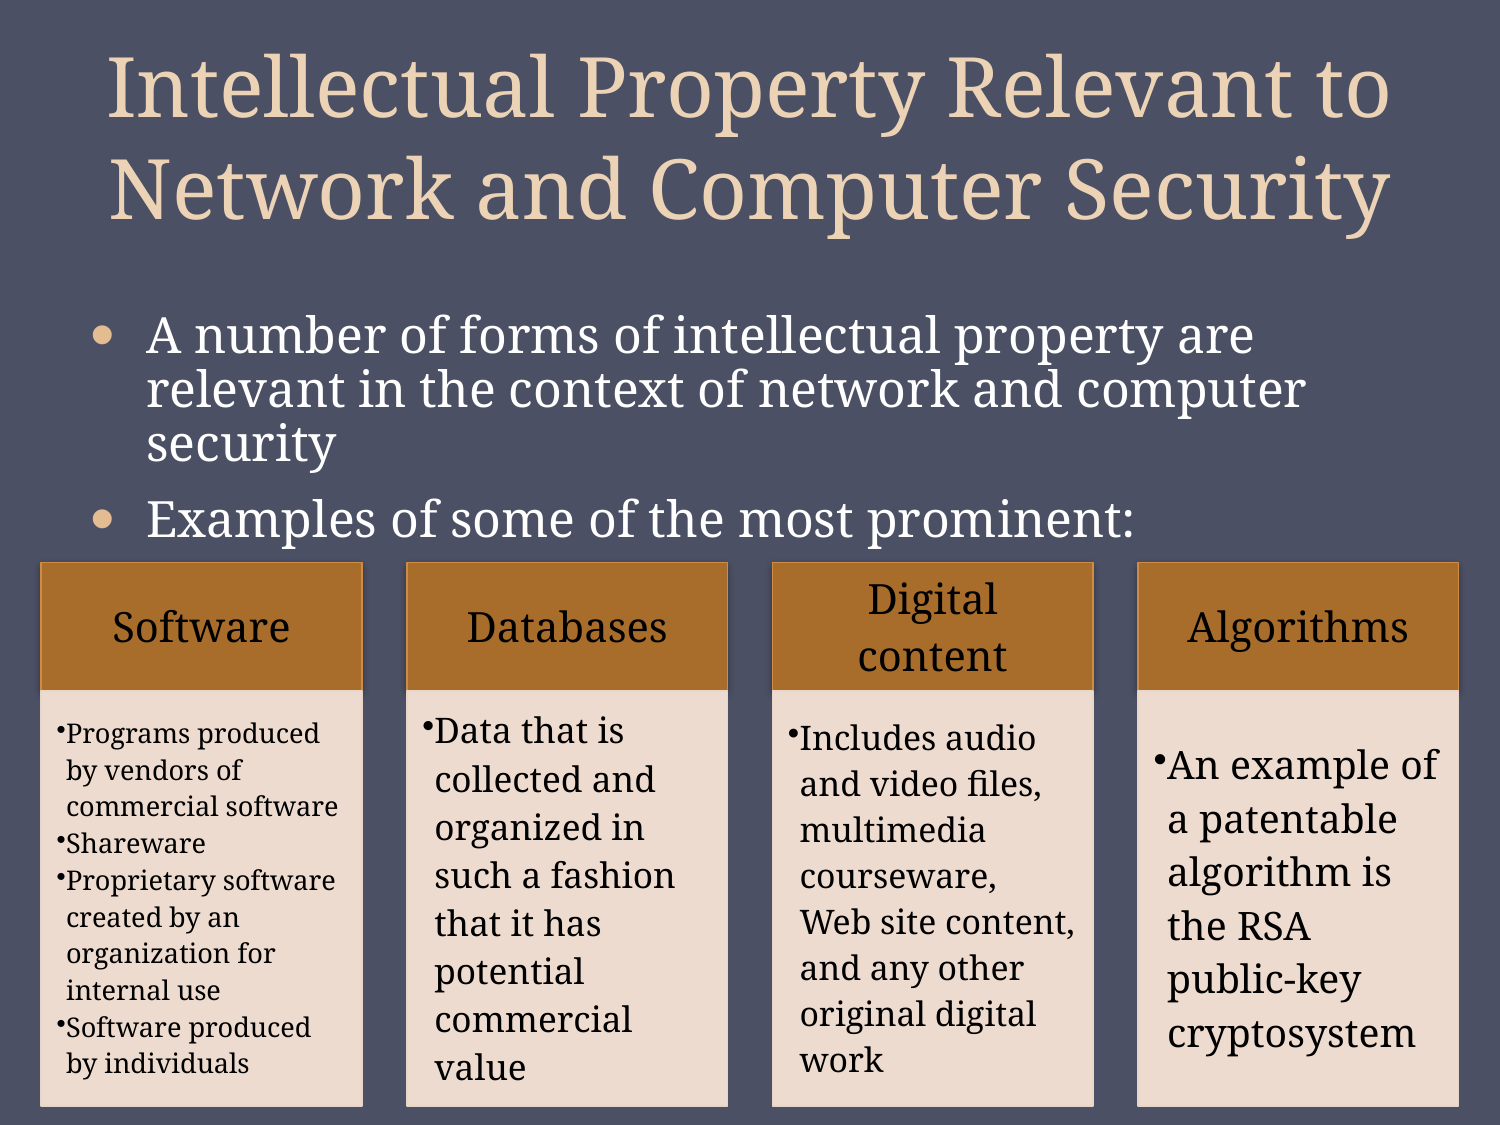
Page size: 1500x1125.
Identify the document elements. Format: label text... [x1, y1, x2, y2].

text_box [41, 562, 1459, 1107]
list A number of forms of intellectual property are relevant in the context of network and computer security Examples of some of the most prominent: [75, 302, 1425, 560]
title Intellectual Property Relevant to Network and Computer Security [0, 0, 1500, 244]
